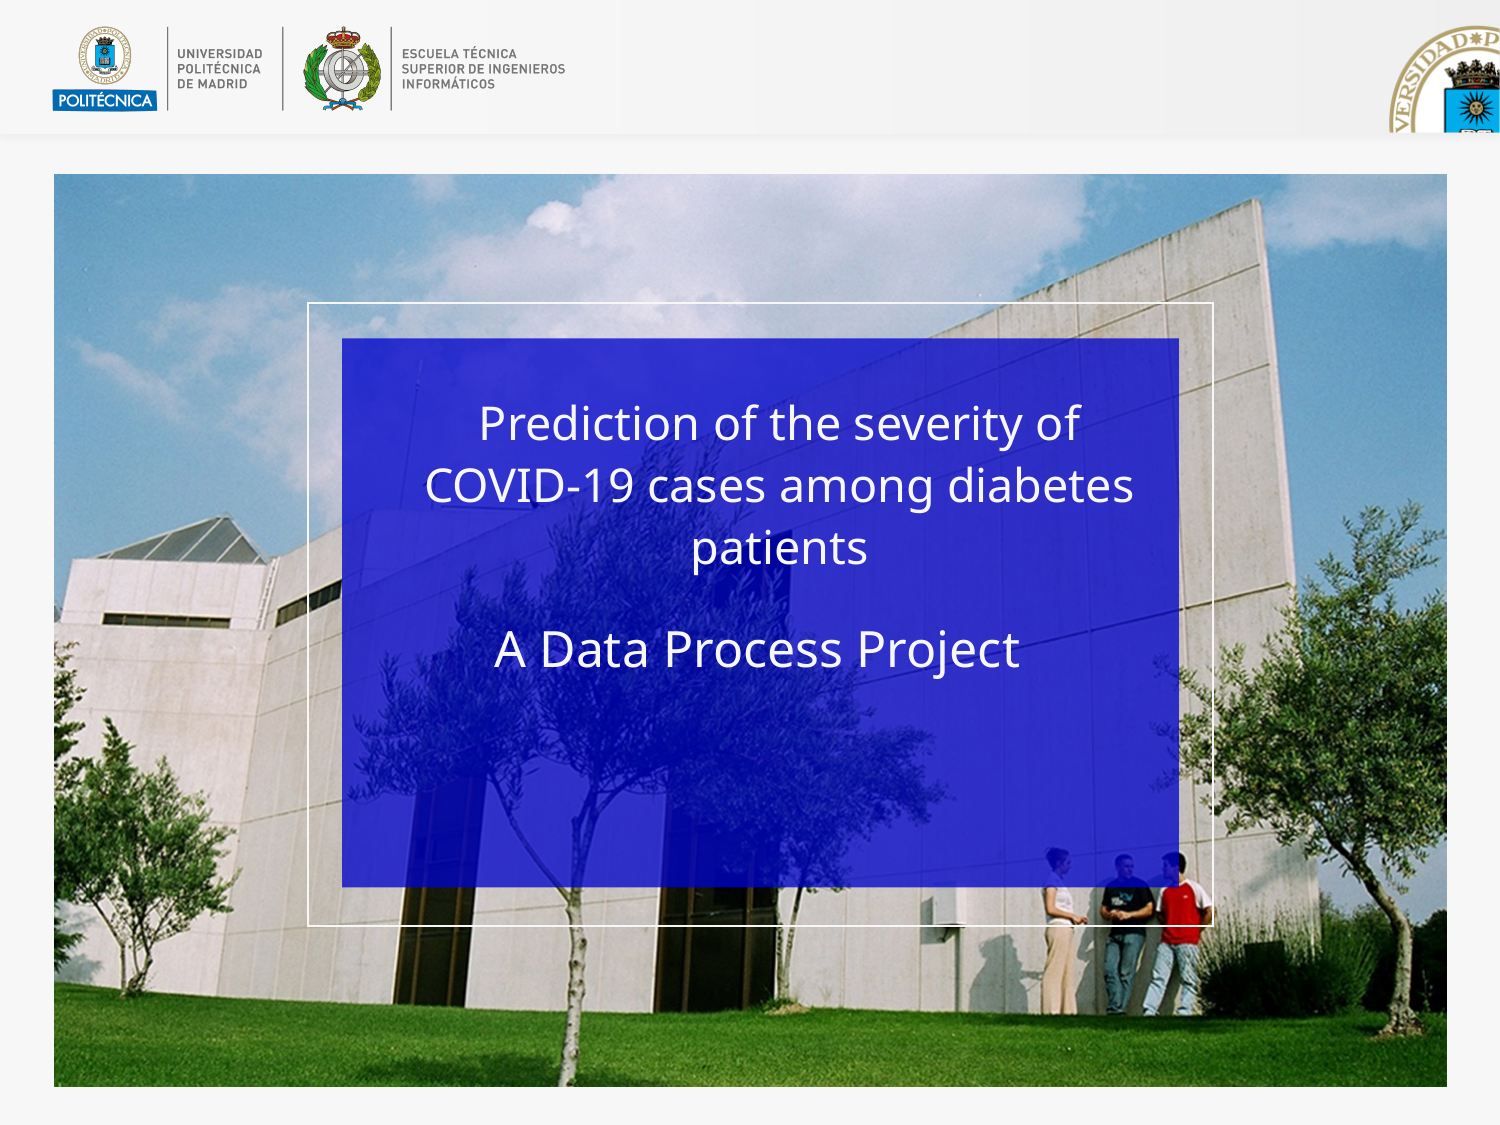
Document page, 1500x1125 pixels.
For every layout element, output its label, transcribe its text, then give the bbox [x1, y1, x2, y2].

subtitle A Data Process Project [357, 616, 1158, 708]
slide_number [606, 752, 945, 813]
picture [30, 4, 587, 134]
picture [1387, 23, 1500, 133]
picture [1470, 101, 1483, 115]
picture [54, 174, 1447, 1087]
list Prediction of the severity of COVID-19 cases among diabetes patients [381, 379, 1179, 583]
